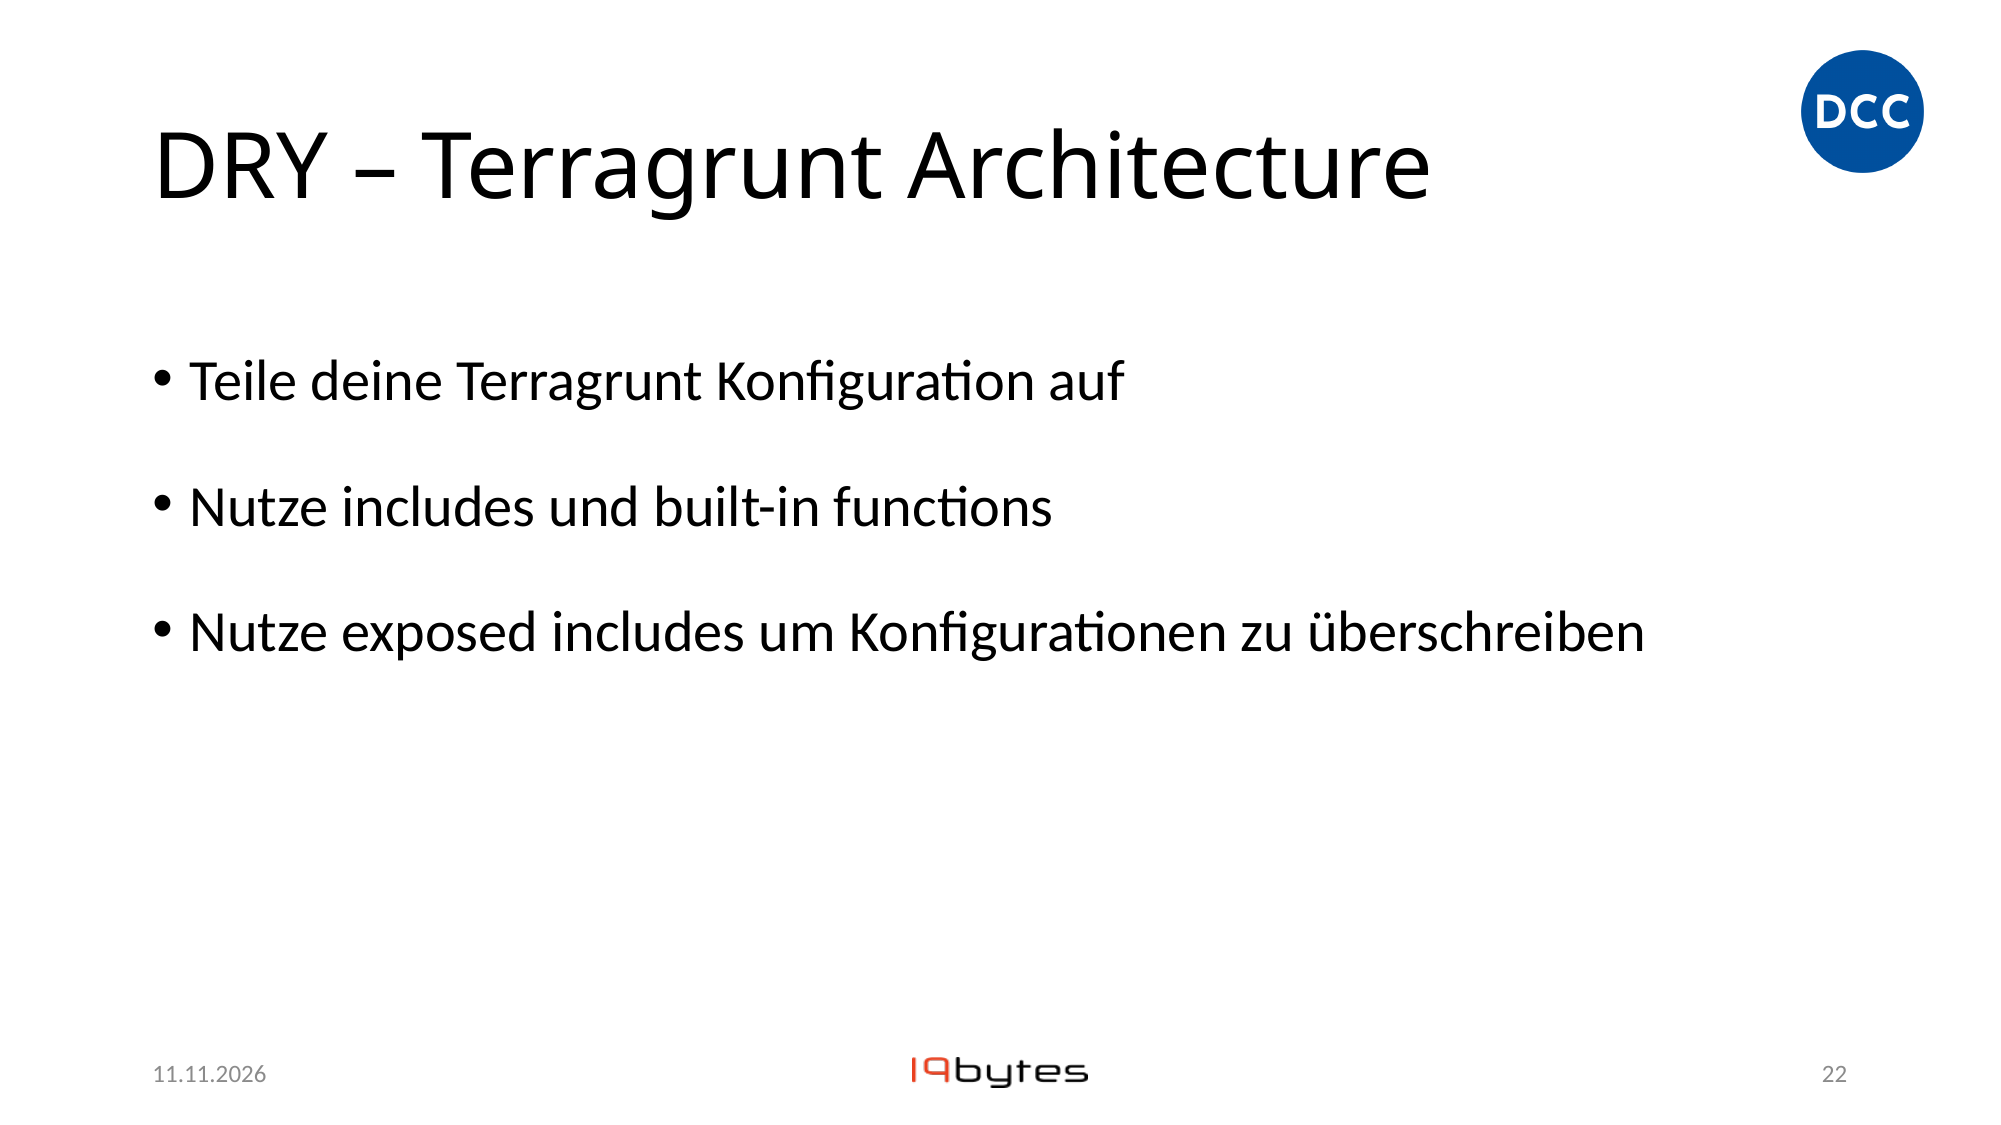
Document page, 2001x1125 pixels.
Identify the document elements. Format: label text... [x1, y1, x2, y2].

slide_number 21 [1412, 1042, 1863, 1103]
picture [912, 1057, 1088, 1088]
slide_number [137, 1042, 588, 1103]
picture [1801, 50, 1924, 173]
title DRY – Terragrunt Architecture [137, 59, 1863, 278]
list Teile deine Terragrunt Konfiguration auf Nutze includes und built-in functions Nutze exposed includes um Konfigurationen zu überschreiben [137, 299, 1863, 1014]
